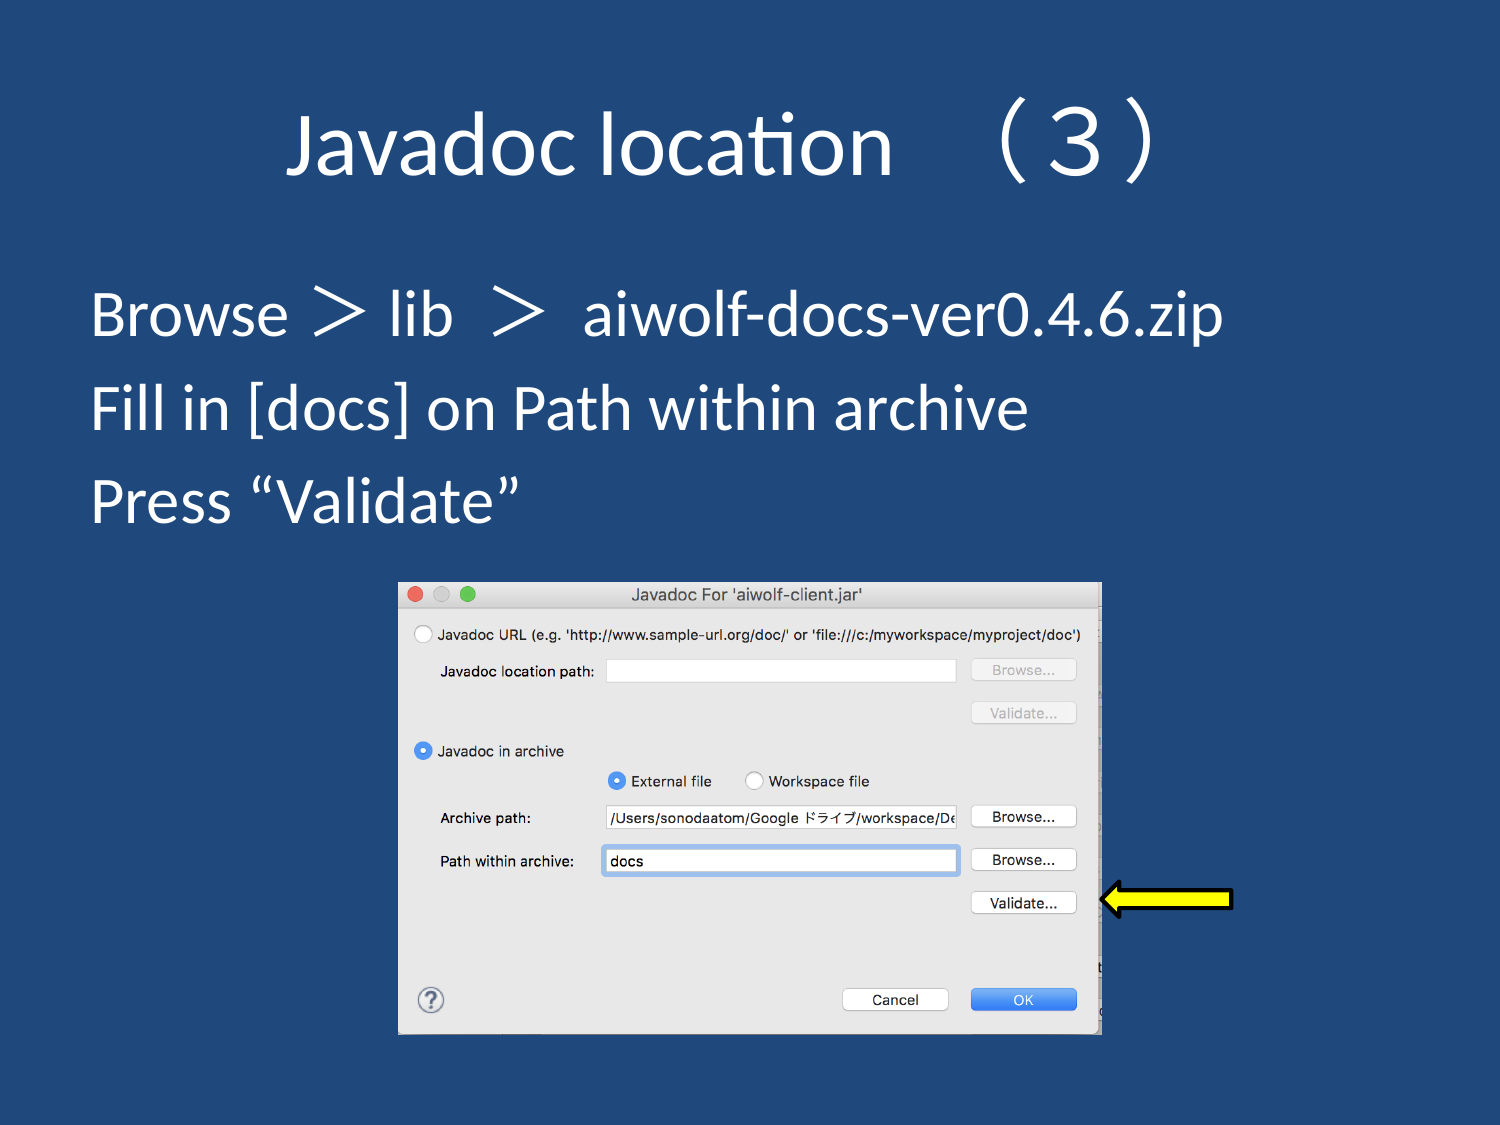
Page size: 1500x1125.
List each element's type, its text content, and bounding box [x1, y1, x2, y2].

list Browse＞lib ＞ aiwolf-docs-ver0.4.6.zip Fill in [docs] on Path within archive Press “Validate” [75, 262, 1425, 1005]
picture [398, 582, 1102, 1036]
text_box [1105, 879, 1234, 920]
title Javadoc location （３） [75, 45, 1425, 233]
